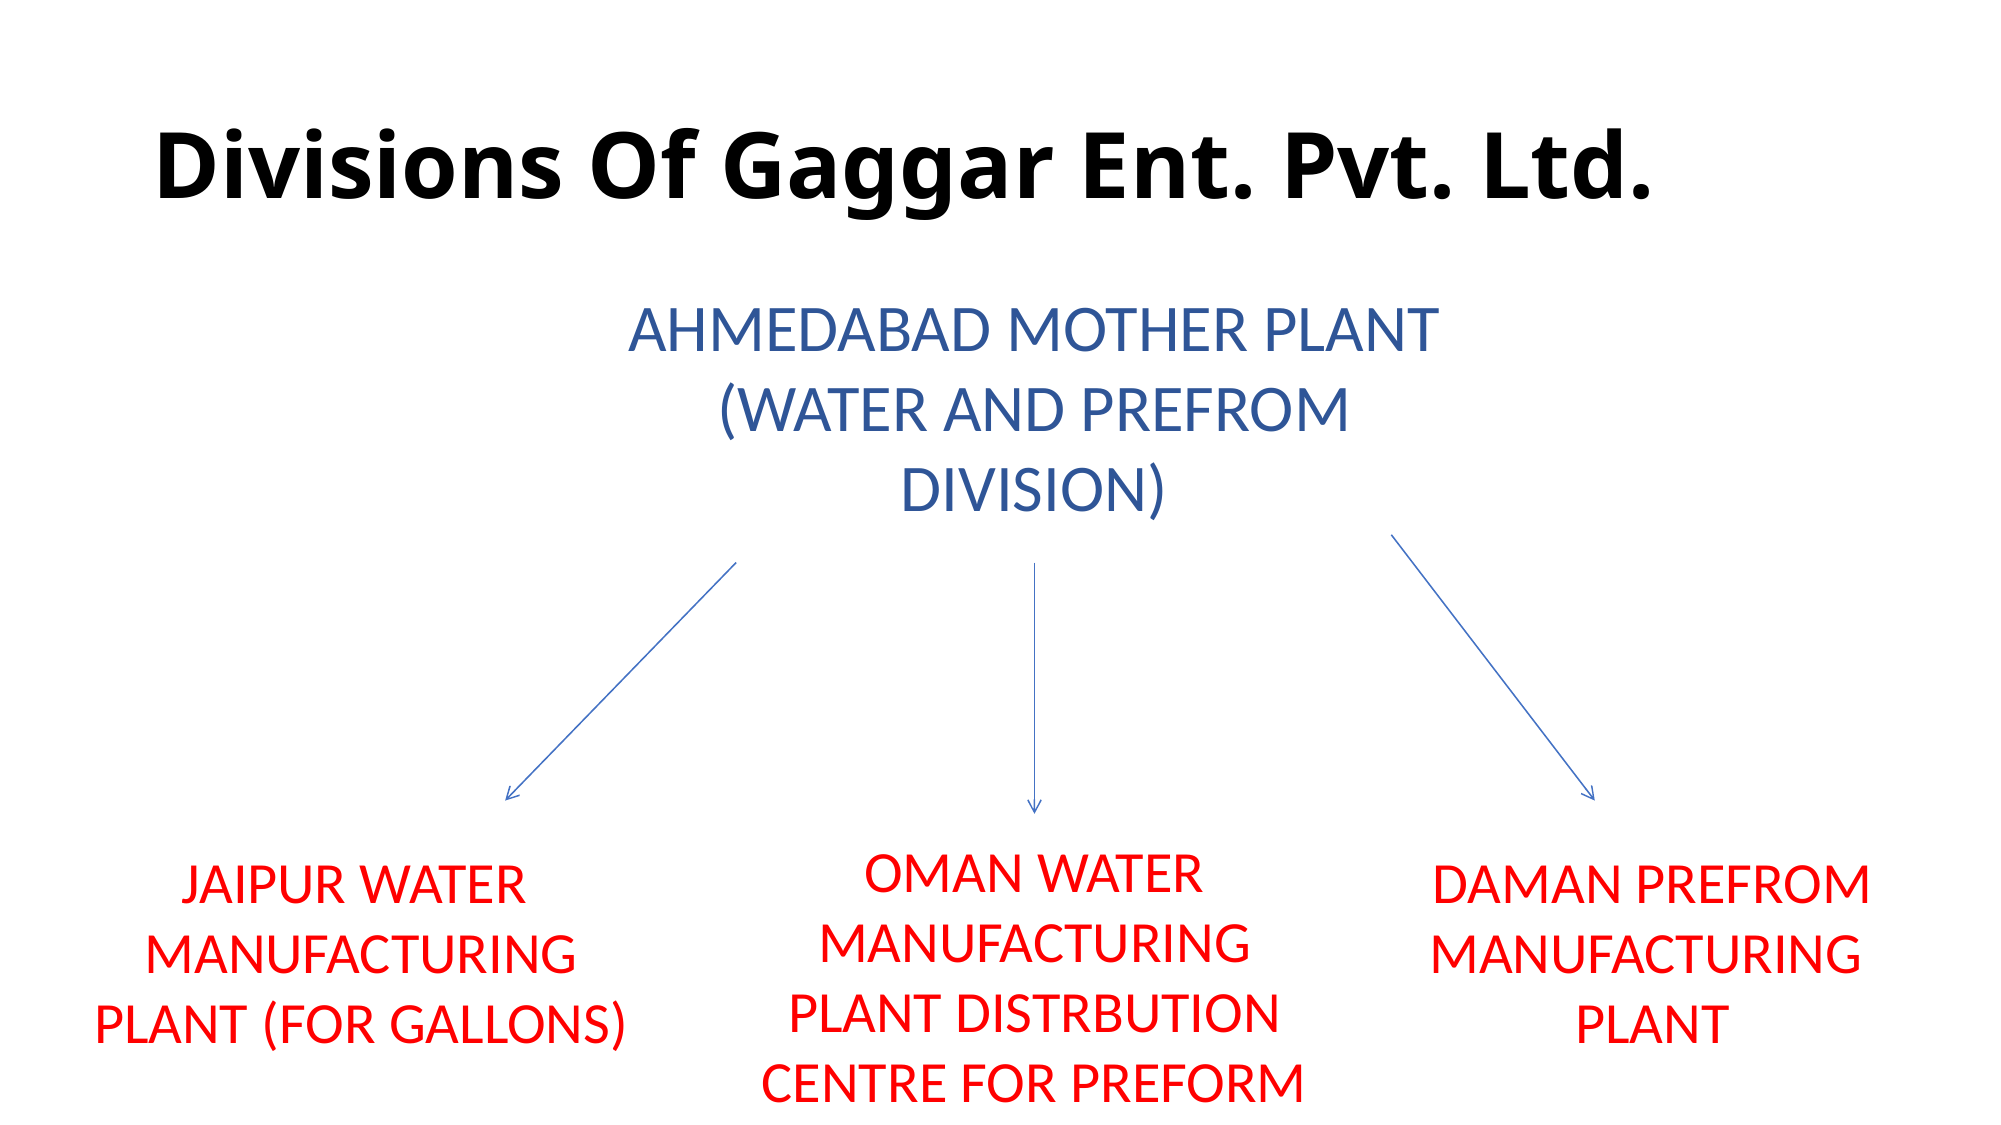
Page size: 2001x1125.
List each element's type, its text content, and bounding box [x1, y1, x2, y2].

text_box JAIPUR WATER MANUFACTURING PLANT (FOR GALLONS) [71, 837, 651, 1063]
text_box OMAN WATER MANUFACTURING PLANT DISTRBUTION CENTRE FOR PREFORM [744, 827, 1325, 1122]
title Divisions Of Gaggar Ent. Pvt. Ltd. [137, 59, 1863, 278]
text_box AHMEDABAD MOTHER PLANT (WATER AND PREFROM DIVISION) [611, 277, 1457, 532]
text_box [505, 562, 737, 801]
text_box DAMAN PREFROM MANUFACTURING PLANT [1362, 837, 1943, 1063]
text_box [1391, 534, 1595, 801]
